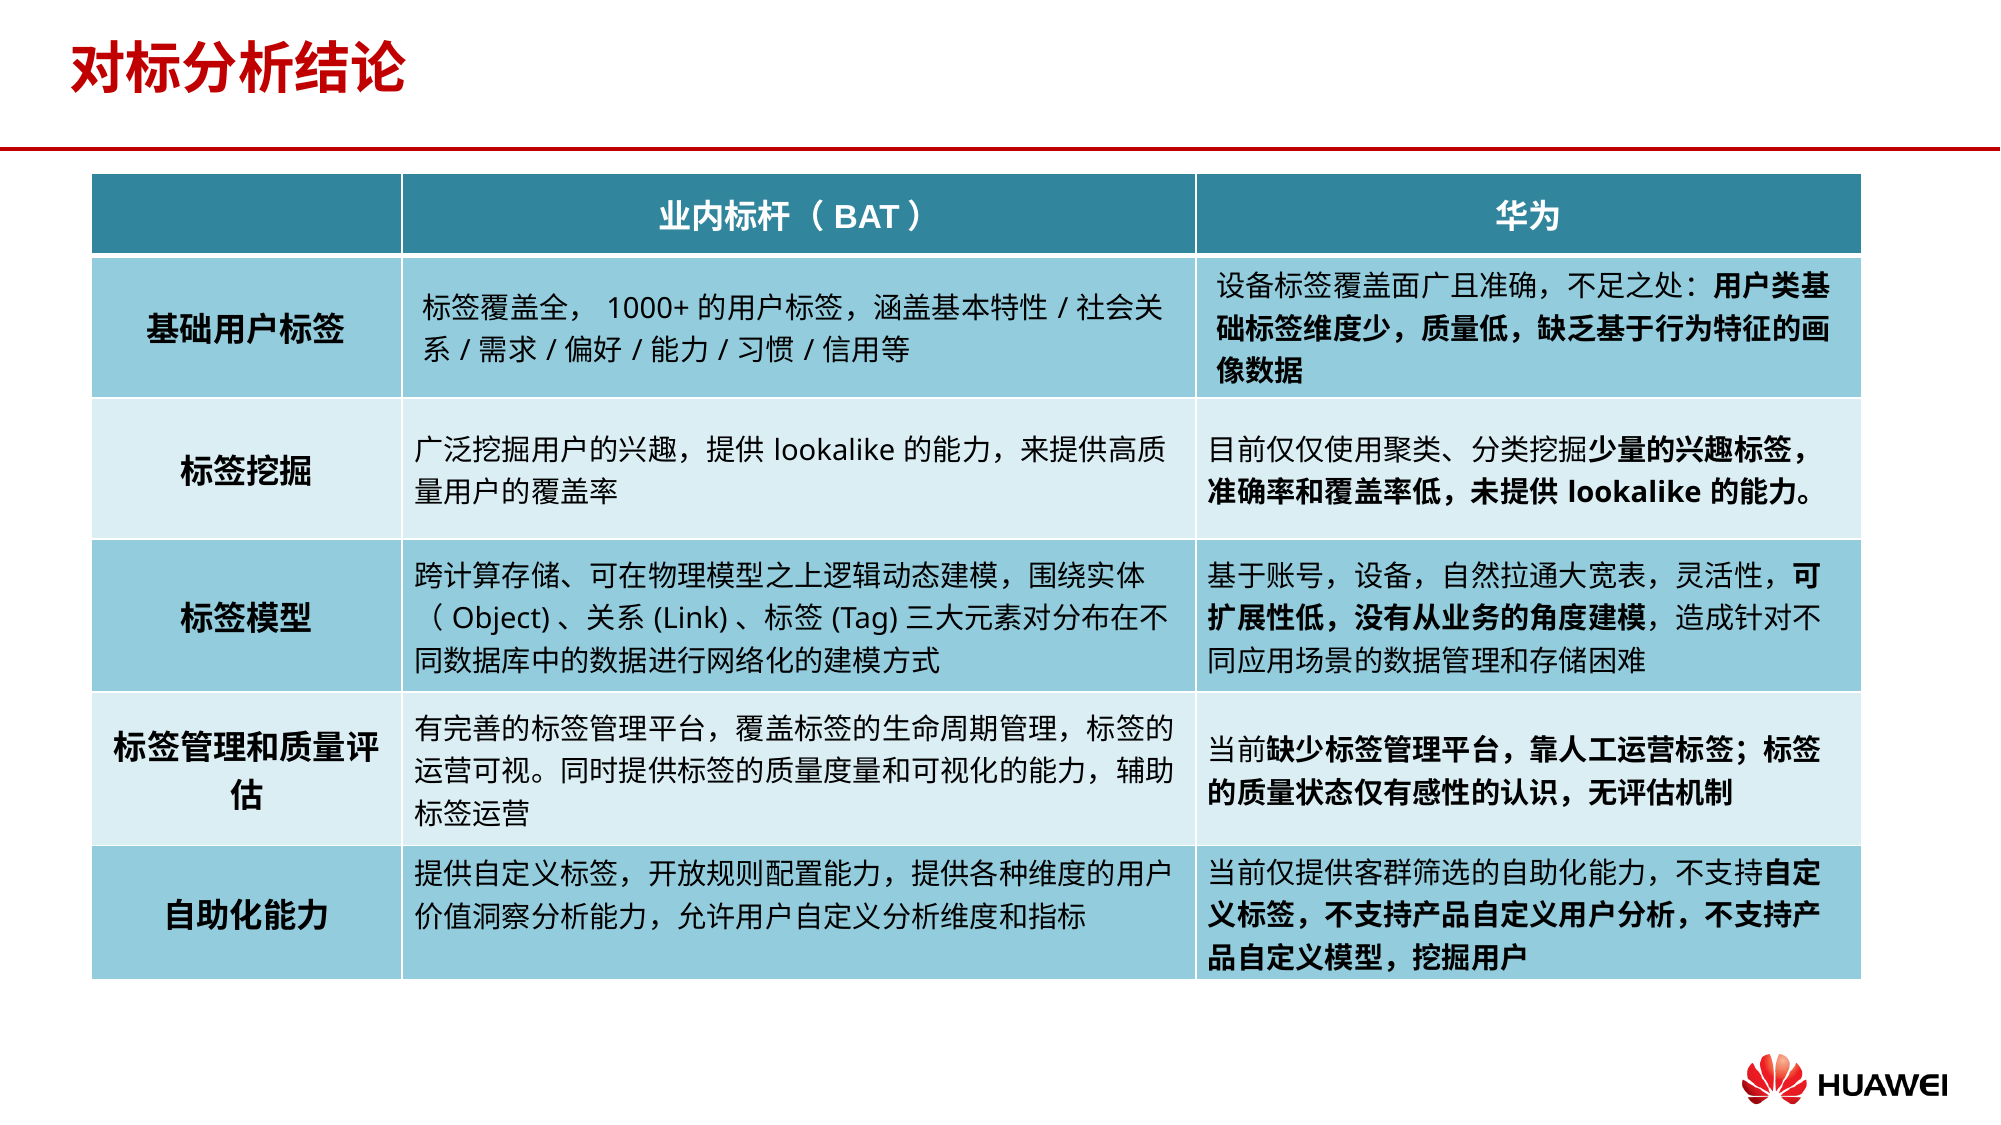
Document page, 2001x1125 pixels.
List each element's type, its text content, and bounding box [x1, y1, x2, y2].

table_header 业内标杆（BAT） [403, 174, 1195, 253]
table_cell 标签覆盖全，1000+的用户标签，涵盖基本特性/社会关系/需求/偏好/能力/习惯/信用等 [403, 258, 1195, 397]
table_cell 有完善的标签管理平台，覆盖标签的生命周期管理，标签的运营可视。同时提供标签的质量度量和可视化的能力，辅助标签运营 [403, 693, 1195, 845]
table_cell 基于账号，设备，自然拉通大宽表，灵活性，可扩展性低，没有从业务的角度建模，造成针对不同应用场景的数据管理和存储困难 [1197, 540, 1861, 691]
table_cell 当前仅提供客群筛选的自助化能力，不支持自定义标签，不支持产品自定义用户分析，不支持产品自定义模型，挖掘用户 [1197, 846, 1861, 979]
table_cell 跨计算存储、可在物理模型之上逻辑动态建模，围绕实体（Object)、关系(Link)、标签(Tag)三大元素对分布在不同数据库中的数据进行网络化的建模方式 [403, 540, 1195, 691]
table_header 华为 [1197, 174, 1861, 253]
table_cell 基础用户标签 [92, 258, 401, 397]
title 对标分析结论 [54, 21, 1966, 111]
table_cell 标签模型 [92, 540, 401, 691]
table_cell 广泛挖掘用户的兴趣，提供lookalike的能力，来提供高质量用户的覆盖率 [403, 399, 1195, 538]
table_cell 设备标签覆盖面广且准确，不足之处：用户类基础标签维度少，质量低，缺乏基于行为特征的画像数据 [1197, 258, 1861, 397]
picture [1741, 1054, 1947, 1105]
table_cell 标签管理和质量评估 [92, 693, 401, 845]
table_cell 目前仅仅使用聚类、分类挖掘少量的兴趣标签，准确率和覆盖率低，未提供lookalike的能力。 [1197, 399, 1861, 538]
table_header [92, 174, 401, 253]
table_cell 当前缺少标签管理平台，靠人工运营标签；标签的质量状态仅有感性的认识，无评估机制 [1197, 693, 1861, 845]
table_cell 自助化能力 [92, 846, 401, 979]
table_cell 提供自定义标签，开放规则配置能力，提供各种维度的用户价值洞察分析能力，允许用户自定义分析维度和指标 [403, 846, 1195, 979]
table_cell 标签挖掘 [92, 399, 401, 538]
